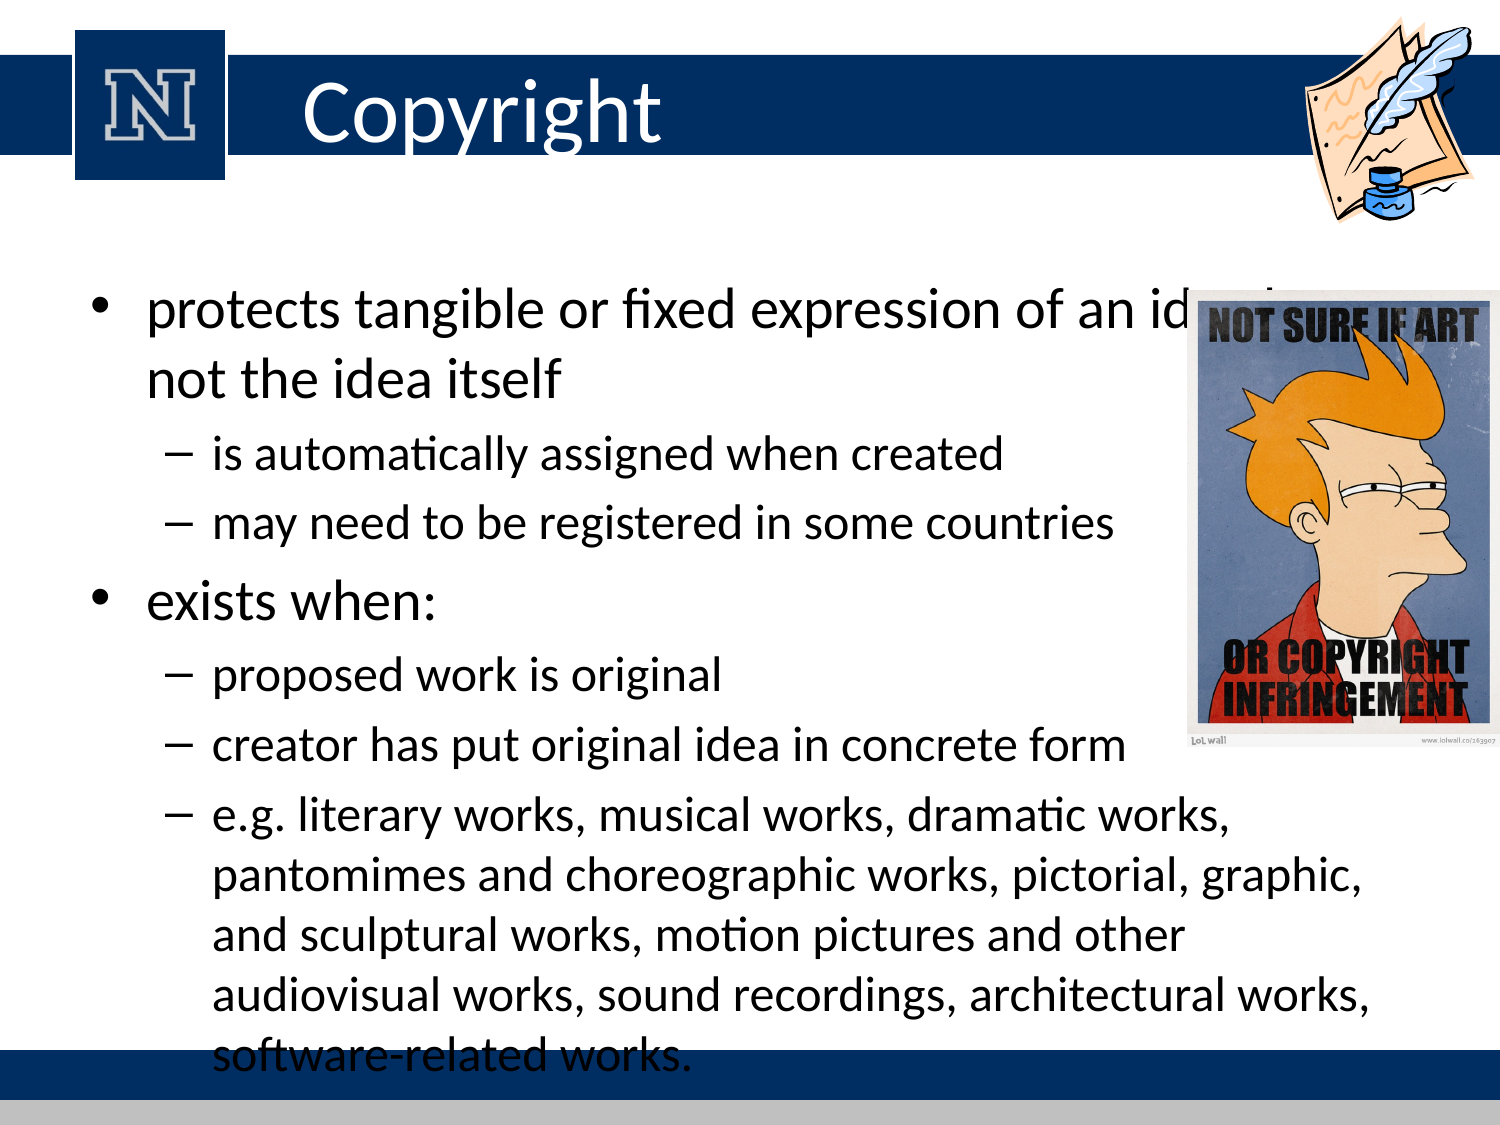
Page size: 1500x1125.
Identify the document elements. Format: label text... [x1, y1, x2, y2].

picture [75, 30, 225, 180]
title Copyright [287, 12, 1475, 200]
picture [1304, 15, 1476, 228]
list protects tangible or fixed expression of an idea but not the idea itself is automatically assigned when created may need to be registered in some countries exists when: proposed work is original creator has put original idea in concrete form e.g. literary works, musical works, dramatic works, pantomimes and choreographic works, pictorial, graphic, and sculptural works, motion pictures and other audiovisual works, sound recordings, architectural works, software-related works. [75, 262, 1425, 1005]
picture [1186, 290, 1500, 747]
